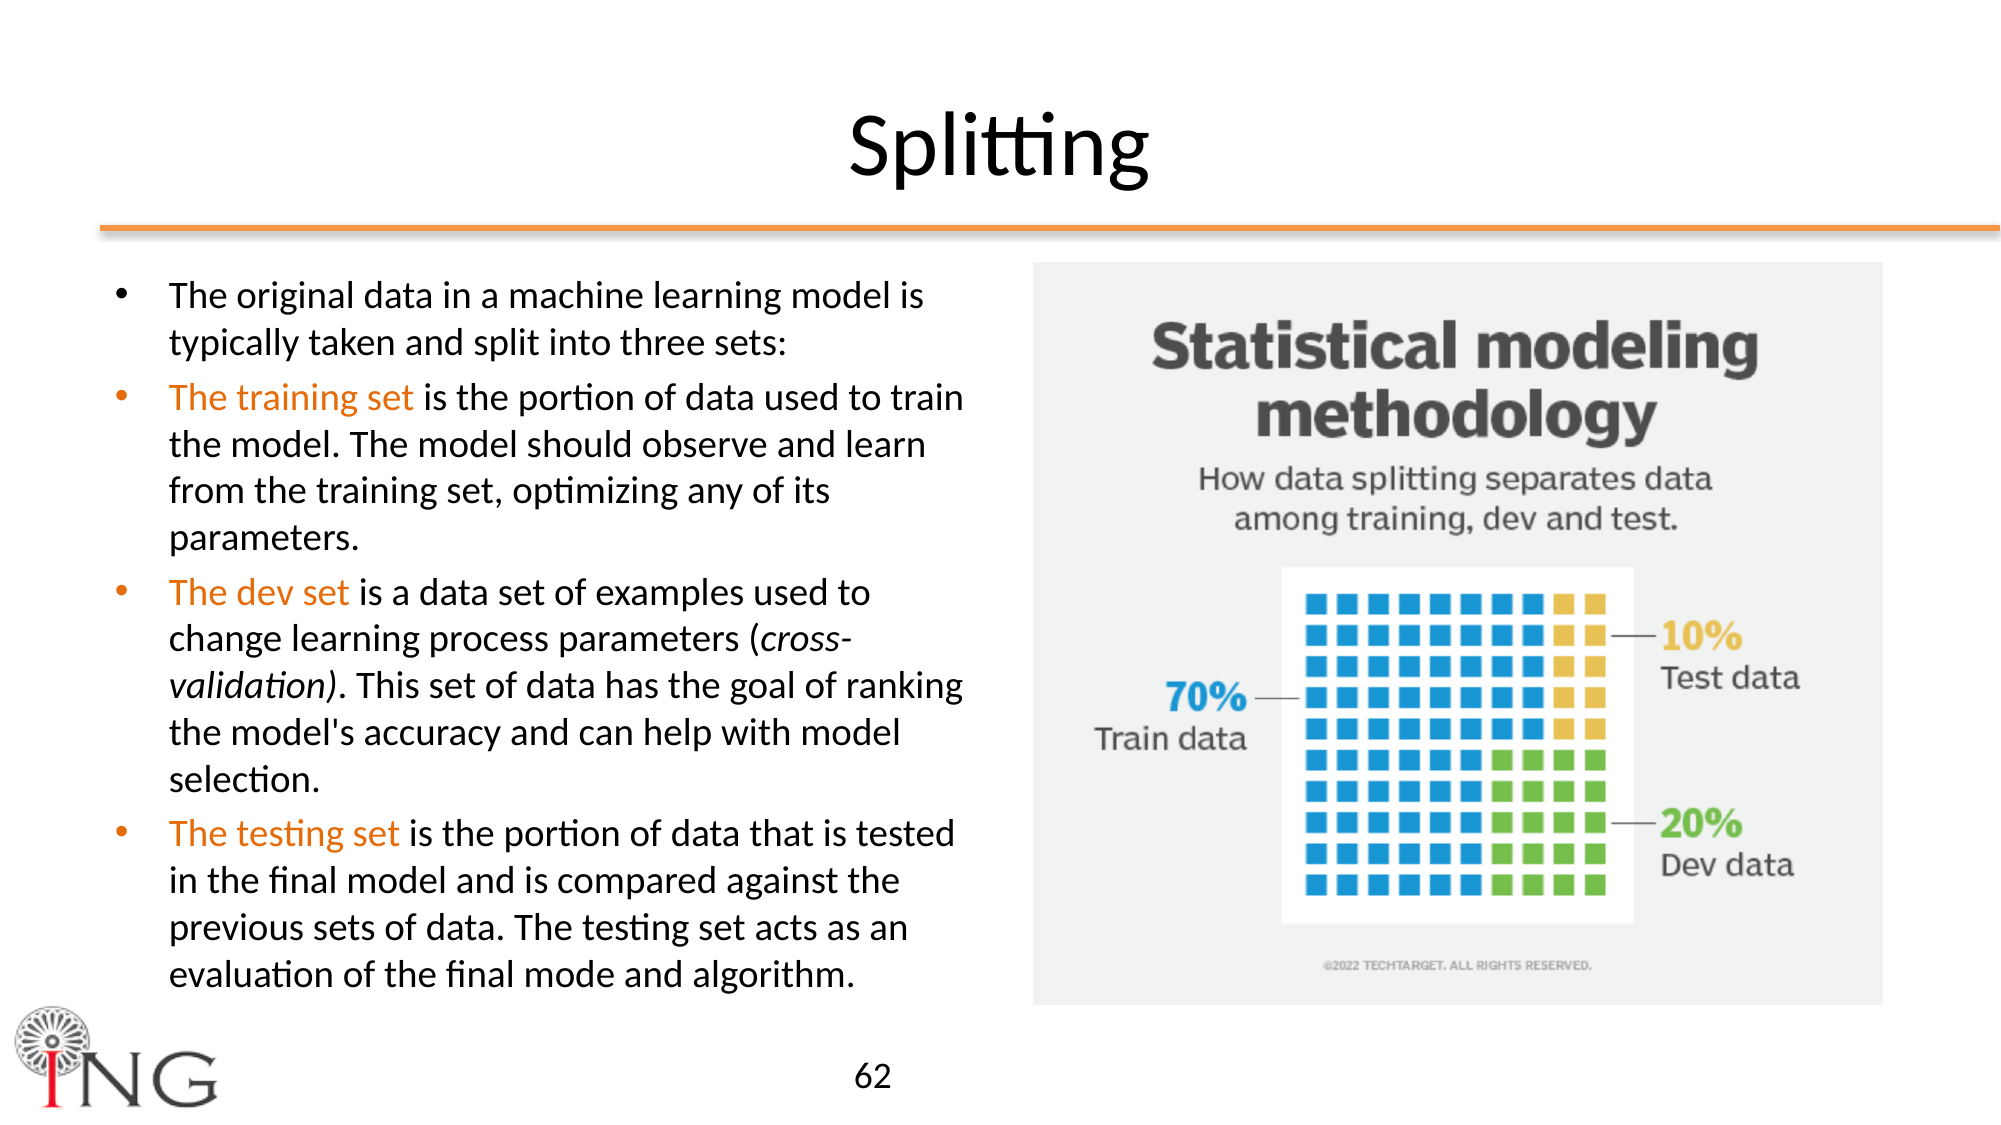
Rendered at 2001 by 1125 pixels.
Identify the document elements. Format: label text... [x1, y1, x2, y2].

title Splitting [99, 45, 1900, 233]
slide_number 62 [839, 1043, 1900, 1104]
list The original data in a machine learning model is typically taken and split into three sets: The training set is the portion of data used to train the model. The model should observe and learn from the training set, optimizing any of its parameters. The dev set is a data set of examples used to change learning process parameters (cross-validation). This set of data has the goal of ranking the model's accuracy and can help with model selection. The testing set is the portion of data that is tested in the final model and is compared against the previous sets of data. The testing set acts as an evaluation of the final mode and algorithm. [99, 262, 984, 1005]
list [1033, 262, 1884, 1006]
picture [0, 987, 244, 1125]
